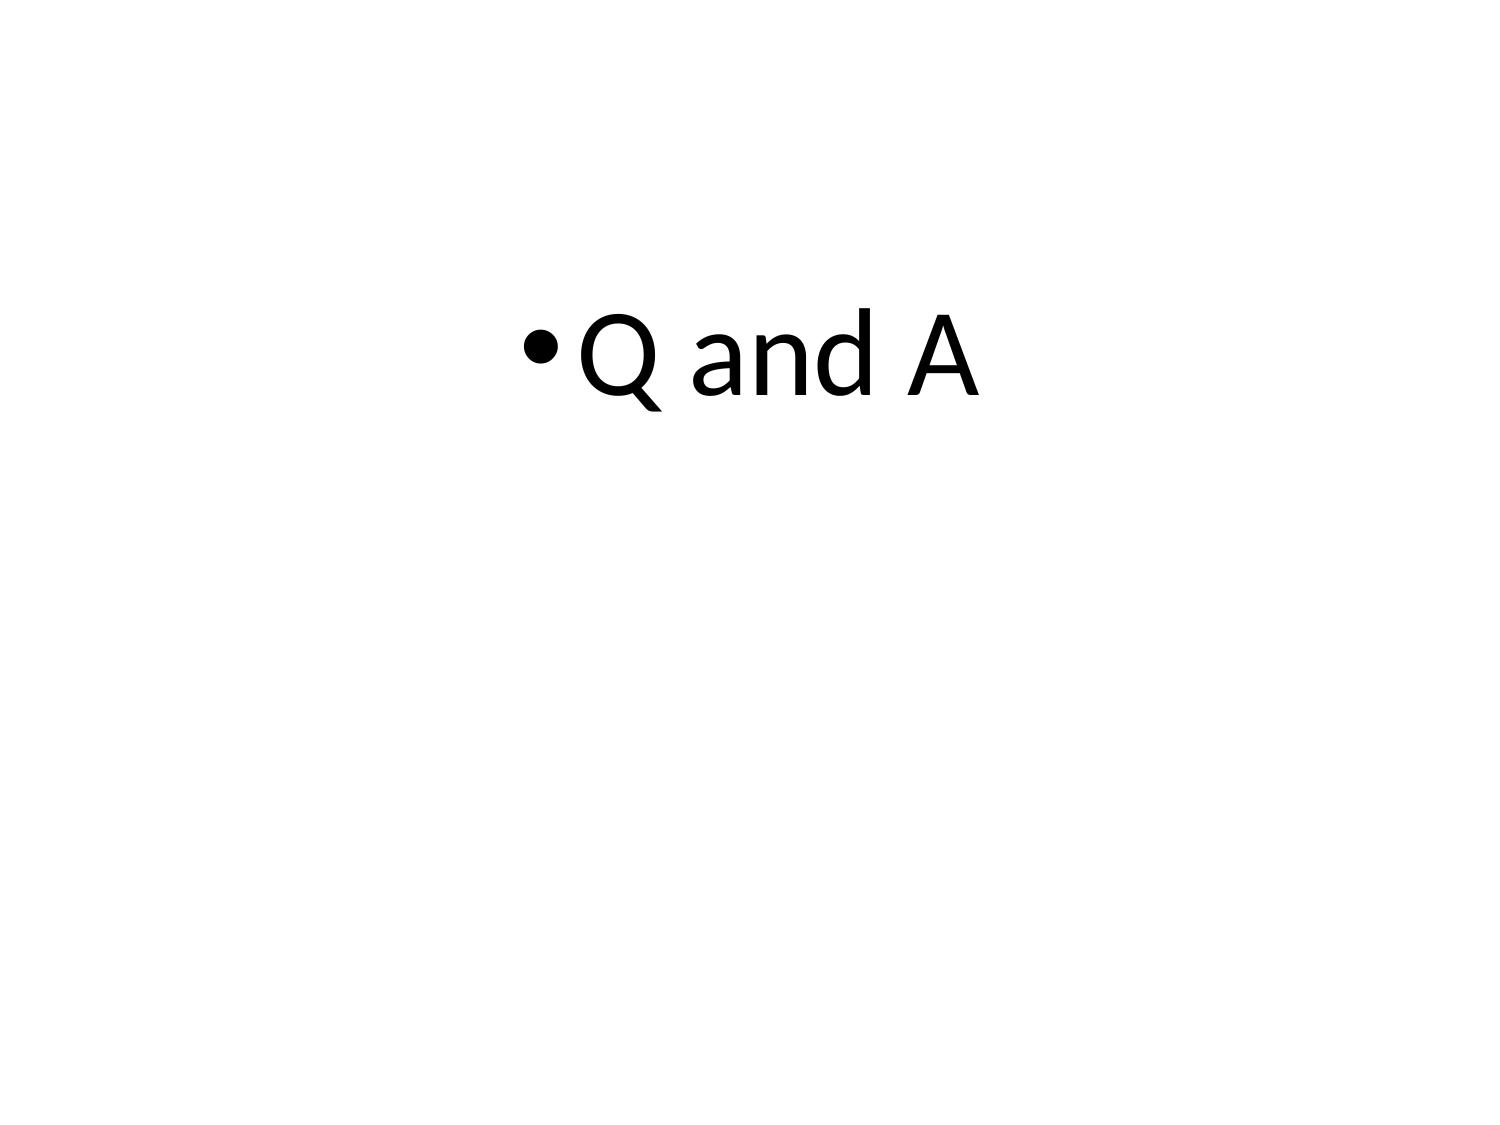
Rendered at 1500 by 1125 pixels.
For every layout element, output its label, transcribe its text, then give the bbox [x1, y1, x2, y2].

list Q and A [75, 262, 1425, 1005]
